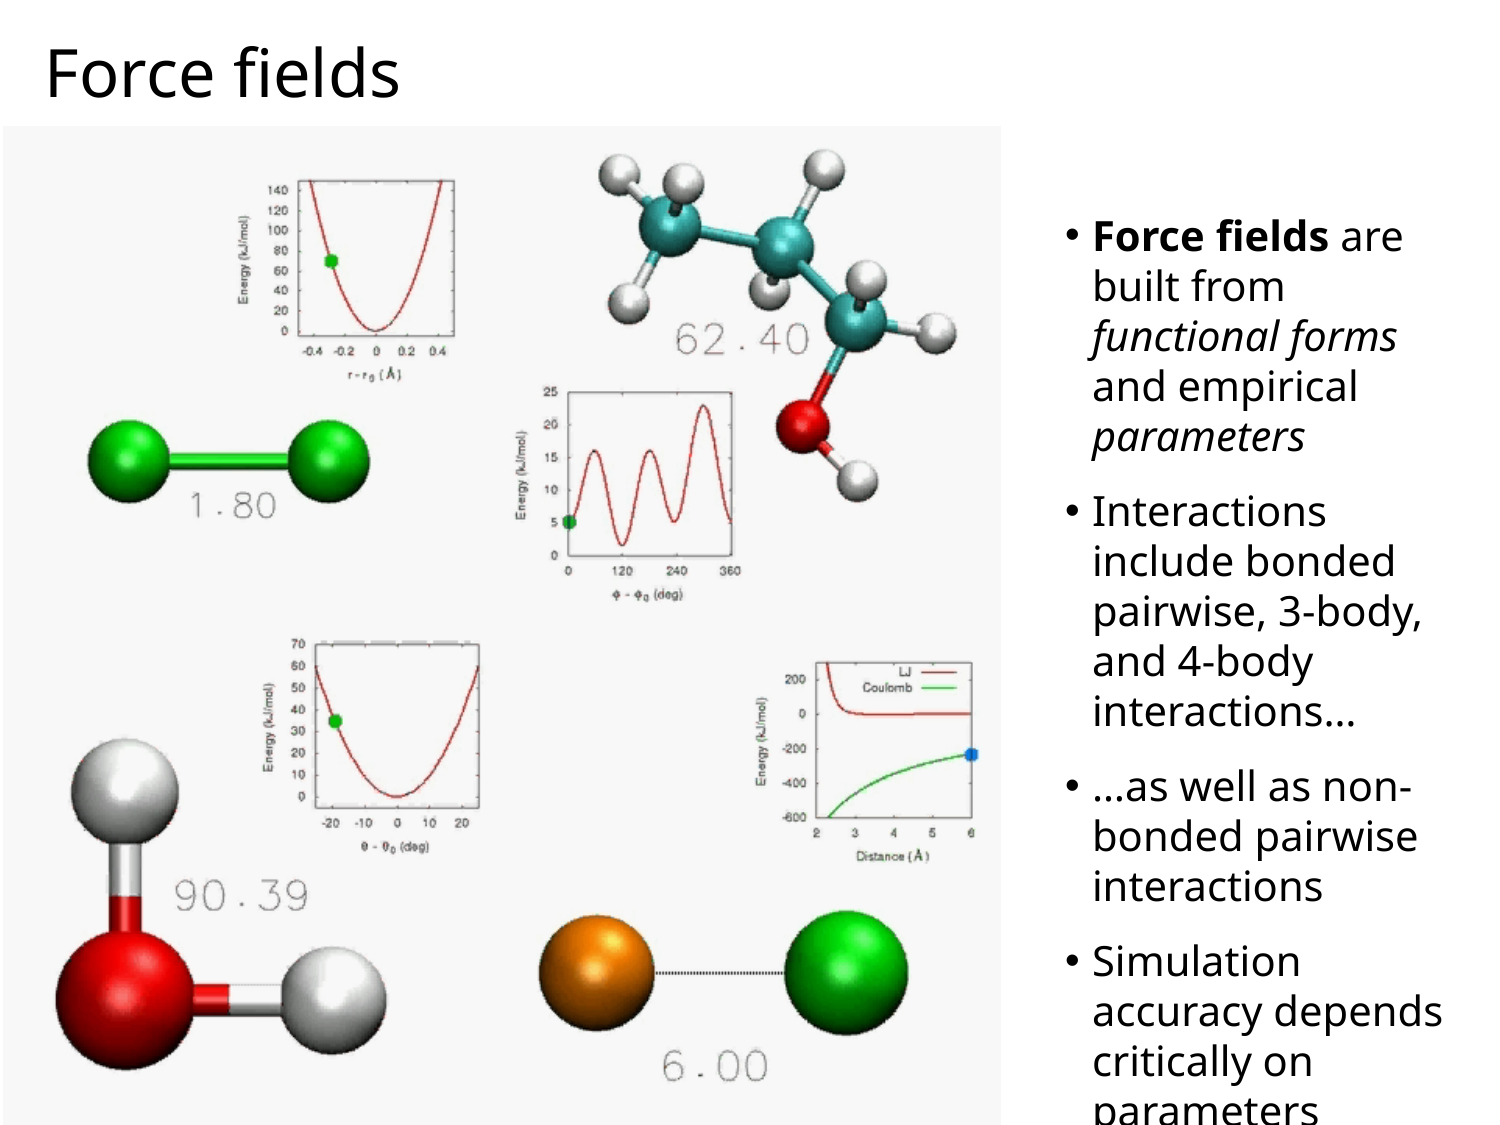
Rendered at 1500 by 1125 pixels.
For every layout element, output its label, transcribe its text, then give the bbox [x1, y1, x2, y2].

text_box Force fields [30, 23, 417, 118]
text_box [1, 125, 499, 624]
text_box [1, 624, 503, 1125]
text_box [507, 633, 1002, 1125]
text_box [500, 125, 1002, 627]
text_box Force fields are built from functional forms and empirical parameters Interactions include bonded pairwise, 3-body, and 4-body interactions… …as well as non-bonded pairwise interactions Simulation accuracy depends critically on parameters [1050, 202, 1481, 1125]
